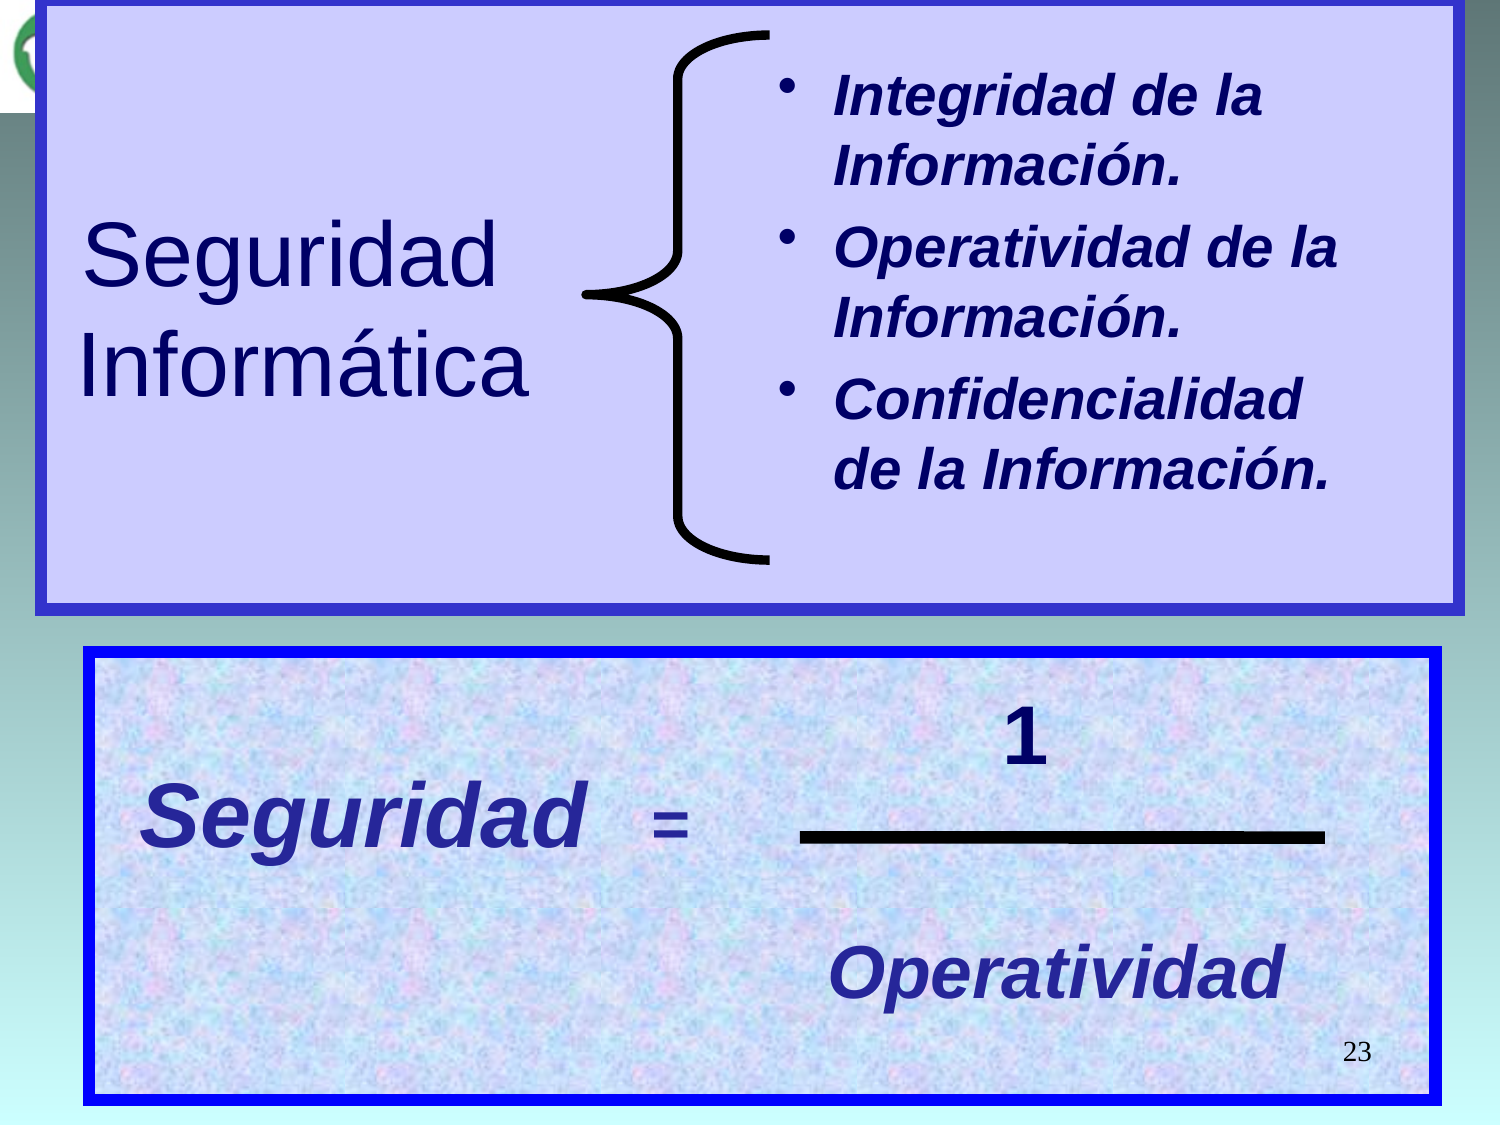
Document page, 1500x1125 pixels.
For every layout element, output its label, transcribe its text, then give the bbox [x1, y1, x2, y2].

title Seguridad Informática [23, 210, 584, 399]
list Integridad de la Información. Operatividad de la Información. Confidencialidad de la Información. [762, 49, 1388, 563]
text_box Seguridad = [124, 687, 725, 875]
text_box 1 [987, 624, 1100, 837]
picture [0, 0, 41, 113]
slide_number 23 [1074, 1024, 1388, 1101]
text_box [585, 35, 770, 561]
text_box [89, 652, 1436, 1100]
text_box [41, 0, 1459, 610]
text_box Operatividad [762, 875, 1350, 1063]
